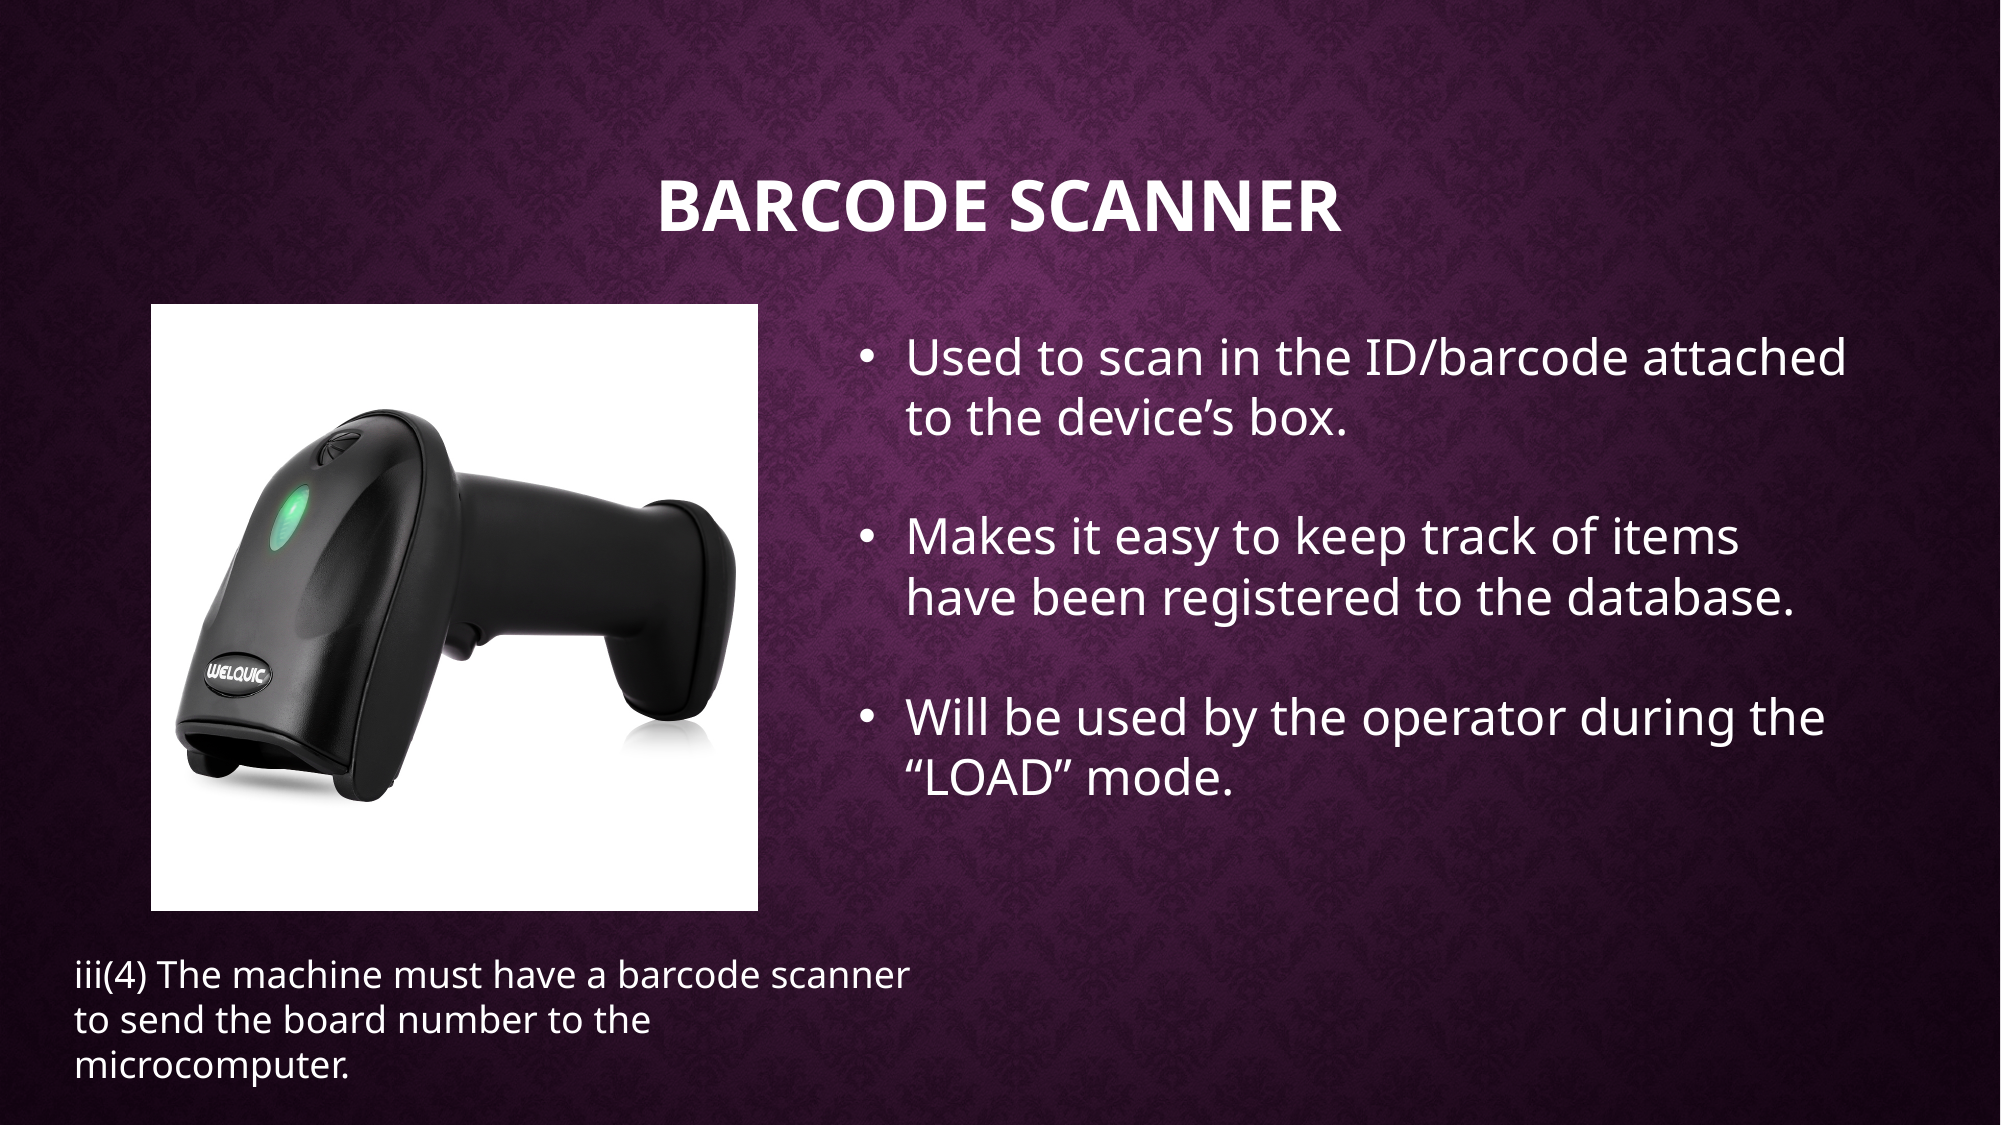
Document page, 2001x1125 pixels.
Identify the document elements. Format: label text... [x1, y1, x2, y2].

text_box iii(4) The machine must have a barcode scanner to send the board number to the microcomputer. [59, 944, 949, 1125]
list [151, 304, 759, 912]
title Barcode Scanner [149, 99, 1849, 318]
text_box Used to scan in the ID/barcode attached to the device’s box. Makes it easy to keep track of items have been registered to the database. Will be used by the operator during the “LOAD” mode. [843, 317, 1873, 873]
